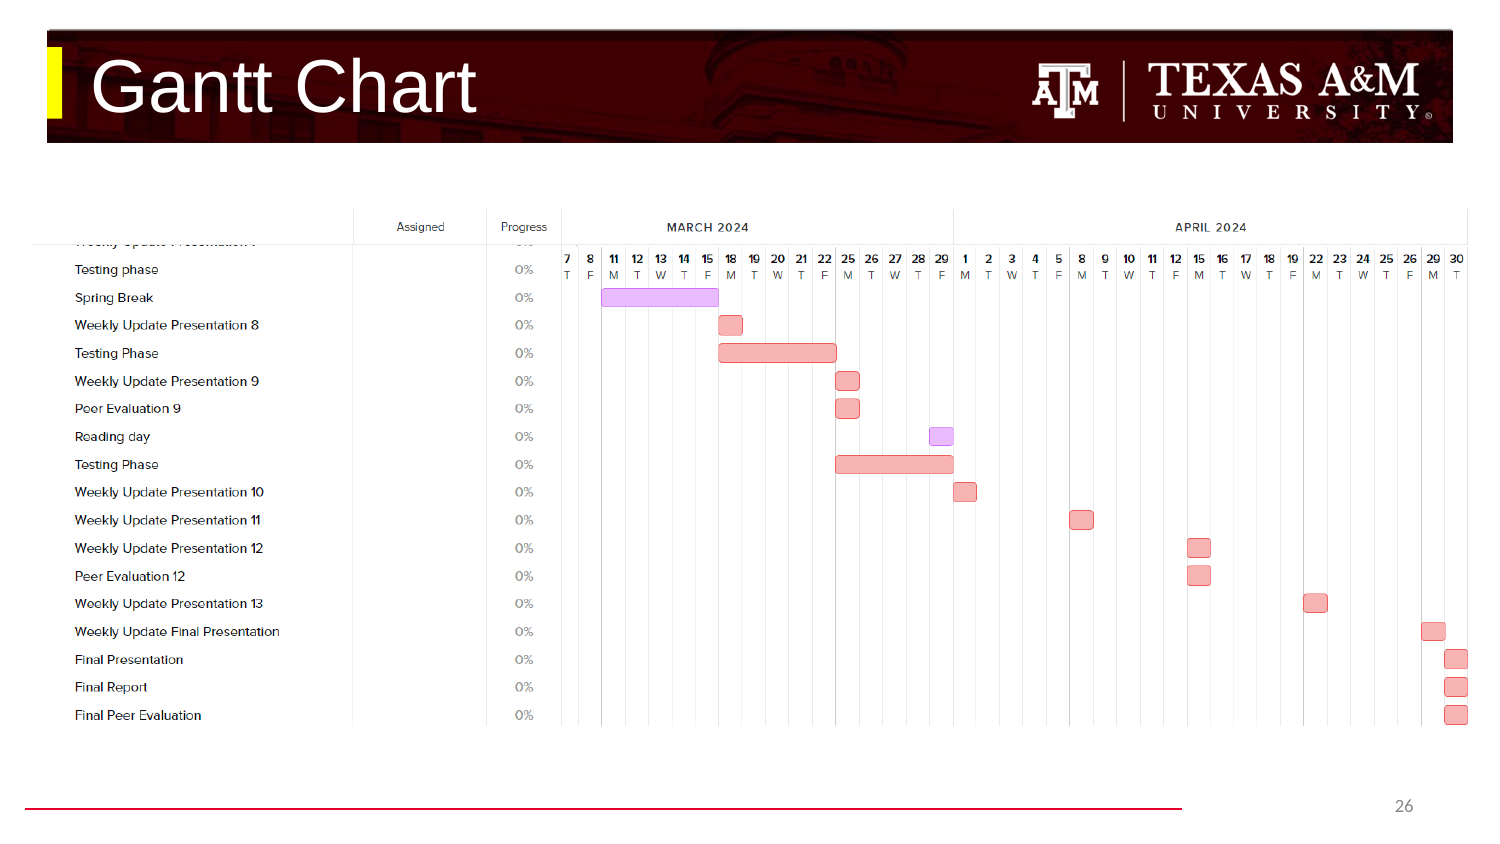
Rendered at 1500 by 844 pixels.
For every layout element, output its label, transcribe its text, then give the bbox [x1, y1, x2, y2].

picture [47, 28, 79, 143]
title Gantt Chart [79, 12, 1025, 154]
slide_number ‹#› [1074, 782, 1425, 827]
picture [1025, 28, 1453, 143]
picture [31, 209, 1469, 726]
